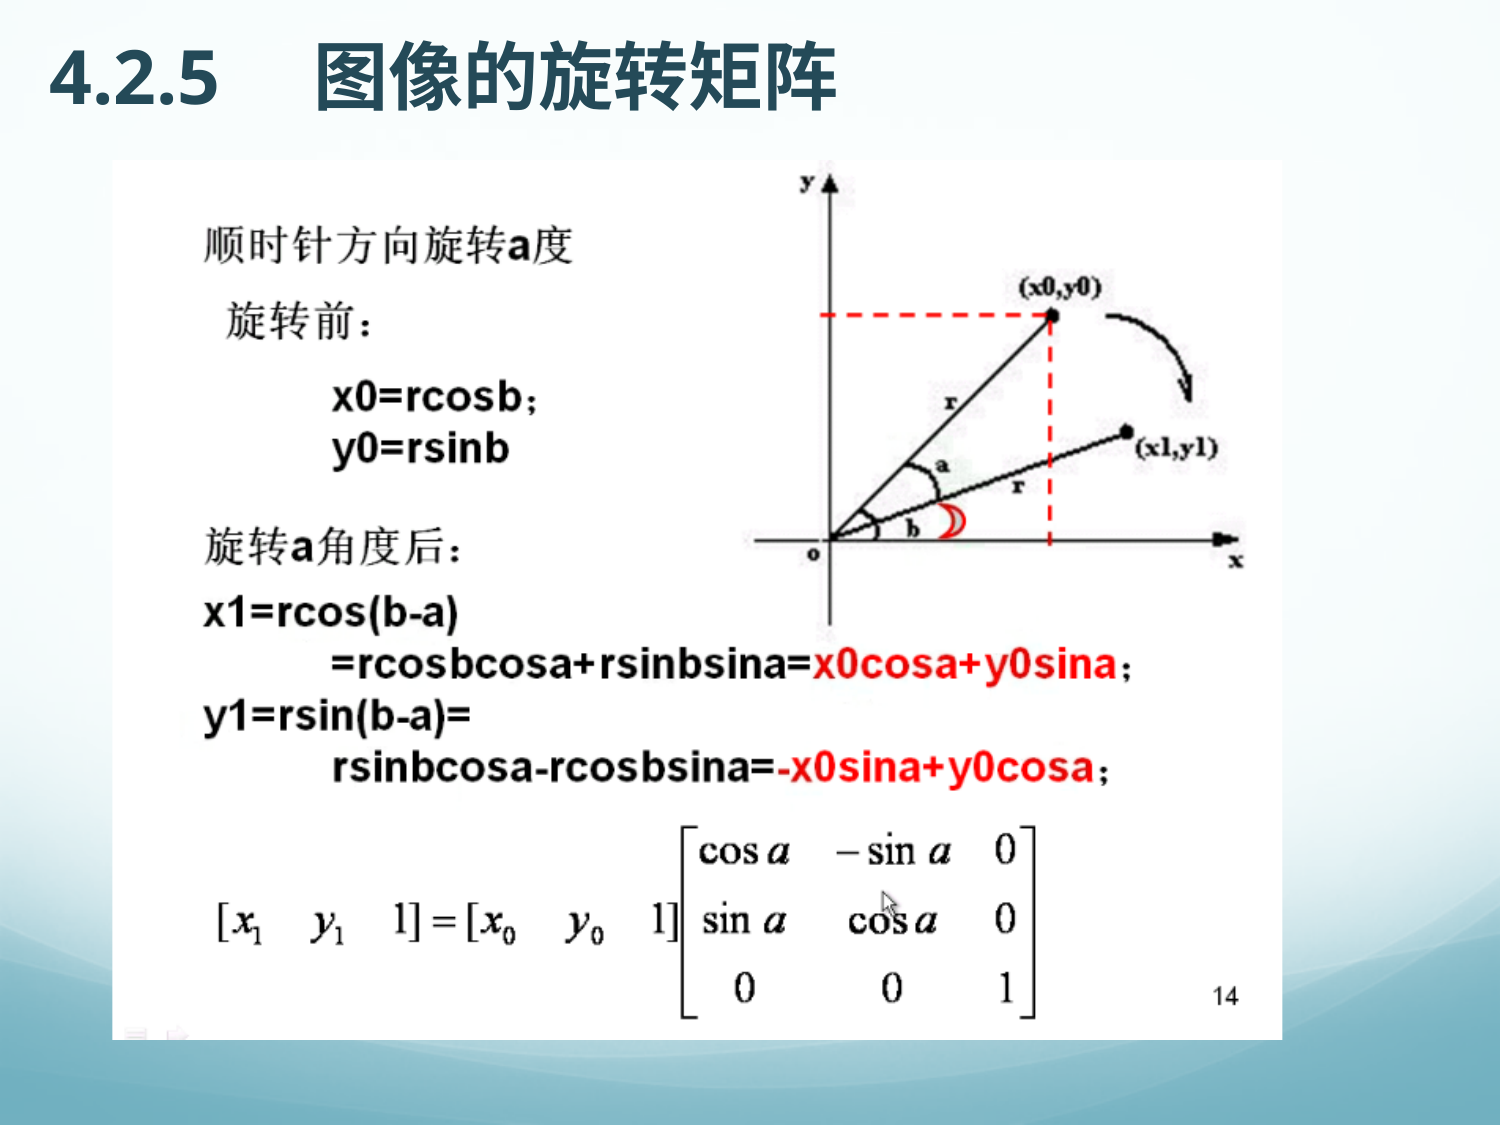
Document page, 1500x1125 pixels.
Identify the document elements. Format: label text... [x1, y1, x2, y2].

text_box 4.2.5 图像的旋转矩阵 [34, 5, 1460, 144]
picture [111, 160, 1284, 1040]
